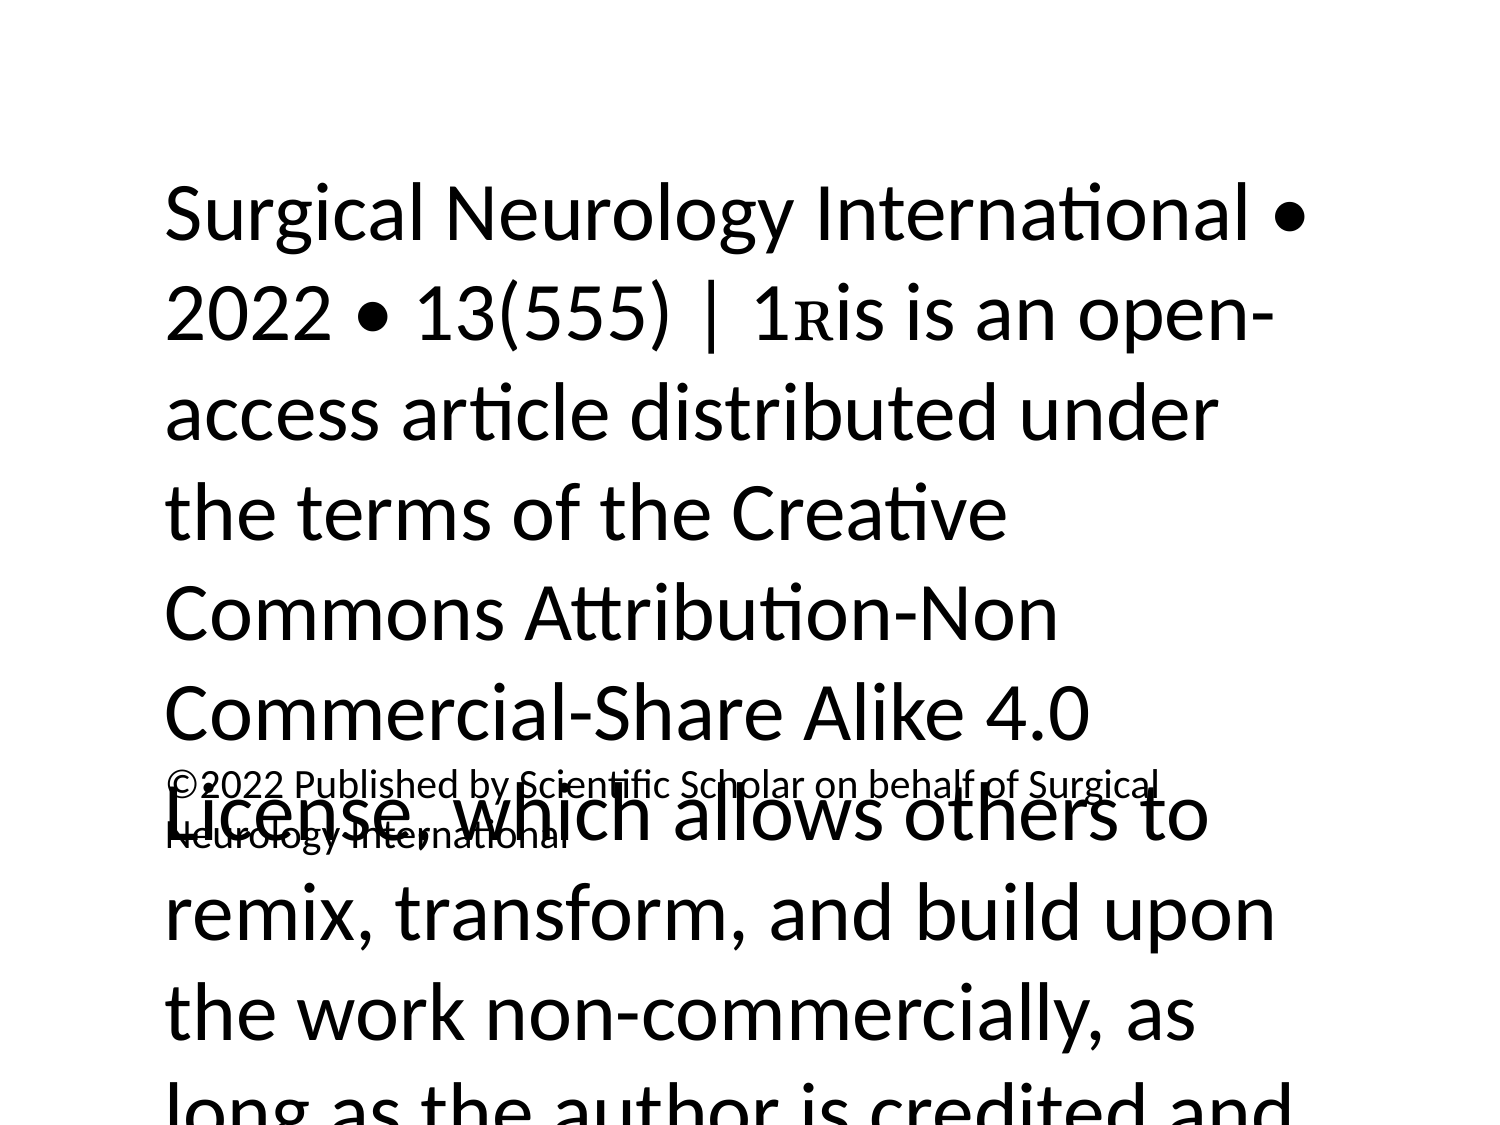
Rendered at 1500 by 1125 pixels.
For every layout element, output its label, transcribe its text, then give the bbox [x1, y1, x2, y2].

text_box ©2022 Published by Scientific Scholar on behalf of Surgical Neurology International [149, 749, 1350, 865]
text_box Surgical Neurology International • 2022 • 13(555) | 1is is an open-access article distributed under the terms of the Creative Commons Attribution-Non Commercial-Share Alike 4.0 License, which allows others to remix, transform, and build upon the work non-commercially, as long as the author is credited and the new creations are licensed under the identical terms. [149, 865, 1350, 1125]
text_box Surgical Neurology International • 2022 • 13(555) | 1is is an open-access article distributed under the terms of the Creative Commons Attribution-Non Commercial-Share Alike 4.0 License, which allows others to remix, transform, and build upon the work non-commercially, as long as the author is credited and the new creations are licensed under the identical terms. [149, 149, 1350, 749]
